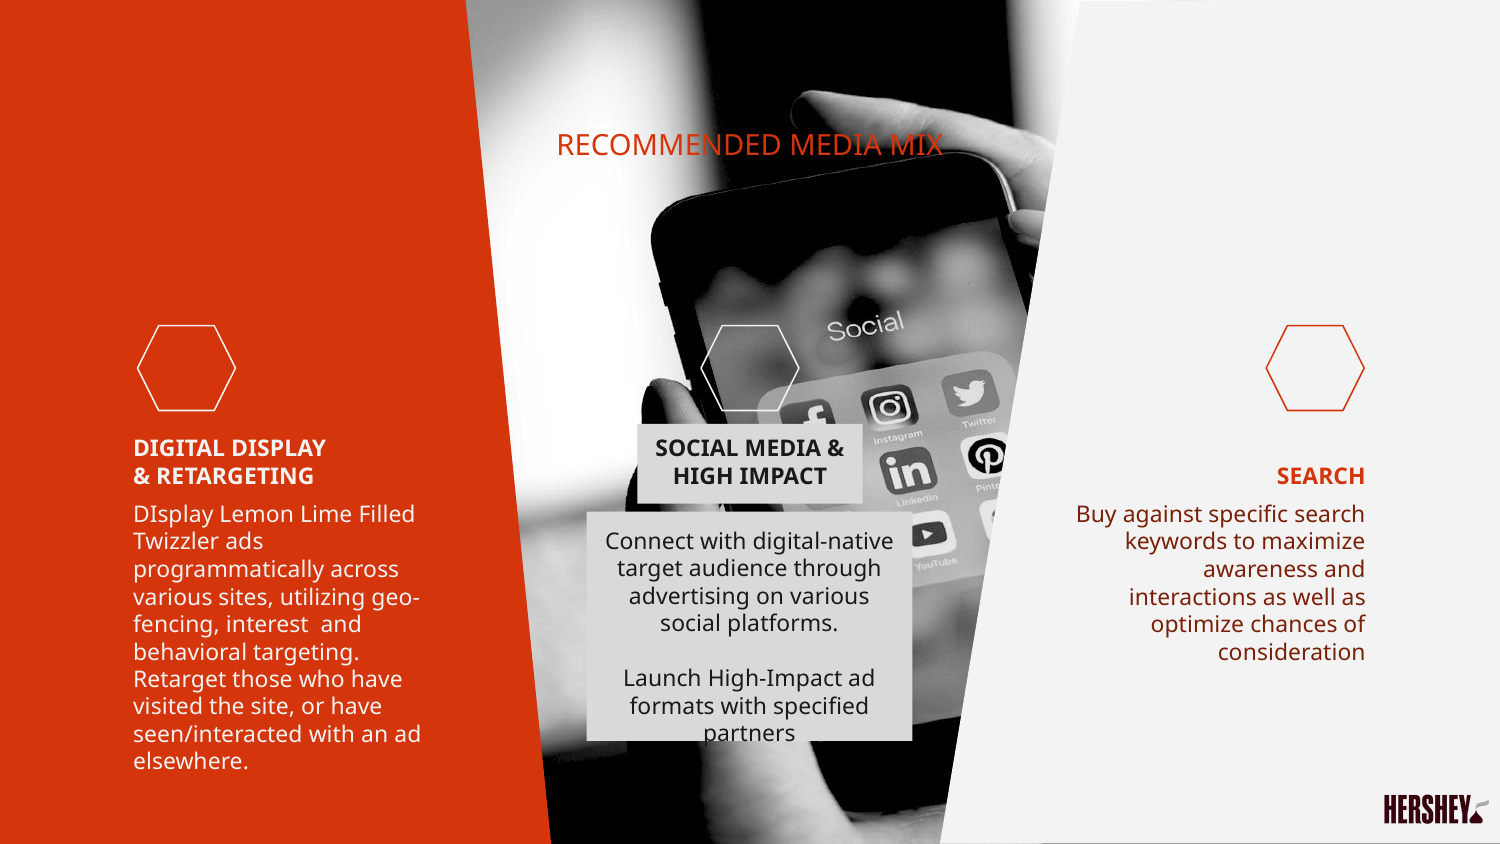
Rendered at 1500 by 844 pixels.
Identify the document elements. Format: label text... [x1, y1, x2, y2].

picture [1381, 791, 1492, 828]
title SEARCH [1155, 397, 1381, 484]
title SOCIAL MEDIA & HIGH IMPACT [637, 423, 863, 504]
text_box [137, 325, 236, 397]
text_box [700, 325, 799, 411]
subtitle Connect with digital-native target audience through advertising on various social platforms. Launch High-Impact ad formats with specified partners [586, 511, 913, 741]
title RECOMMENDED MEDIA MIX [505, 111, 995, 225]
subtitle Buy against specific search keywords to maximize awareness and interactions as well as optimize chances of consideration [1055, 484, 1381, 644]
picture [466, 0, 1080, 844]
text_box [1266, 325, 1365, 397]
title DIGITAL DISPLAY & RETARGETING [118, 397, 344, 484]
subtitle DIsplay Lemon Lime Filled Twizzler ads programmatically across various sites, utilizing geo-fencing, interest and behavioral targeting. Retarget those who have visited the site, or have seen/interacted with an ad elsewhere. [118, 484, 444, 644]
